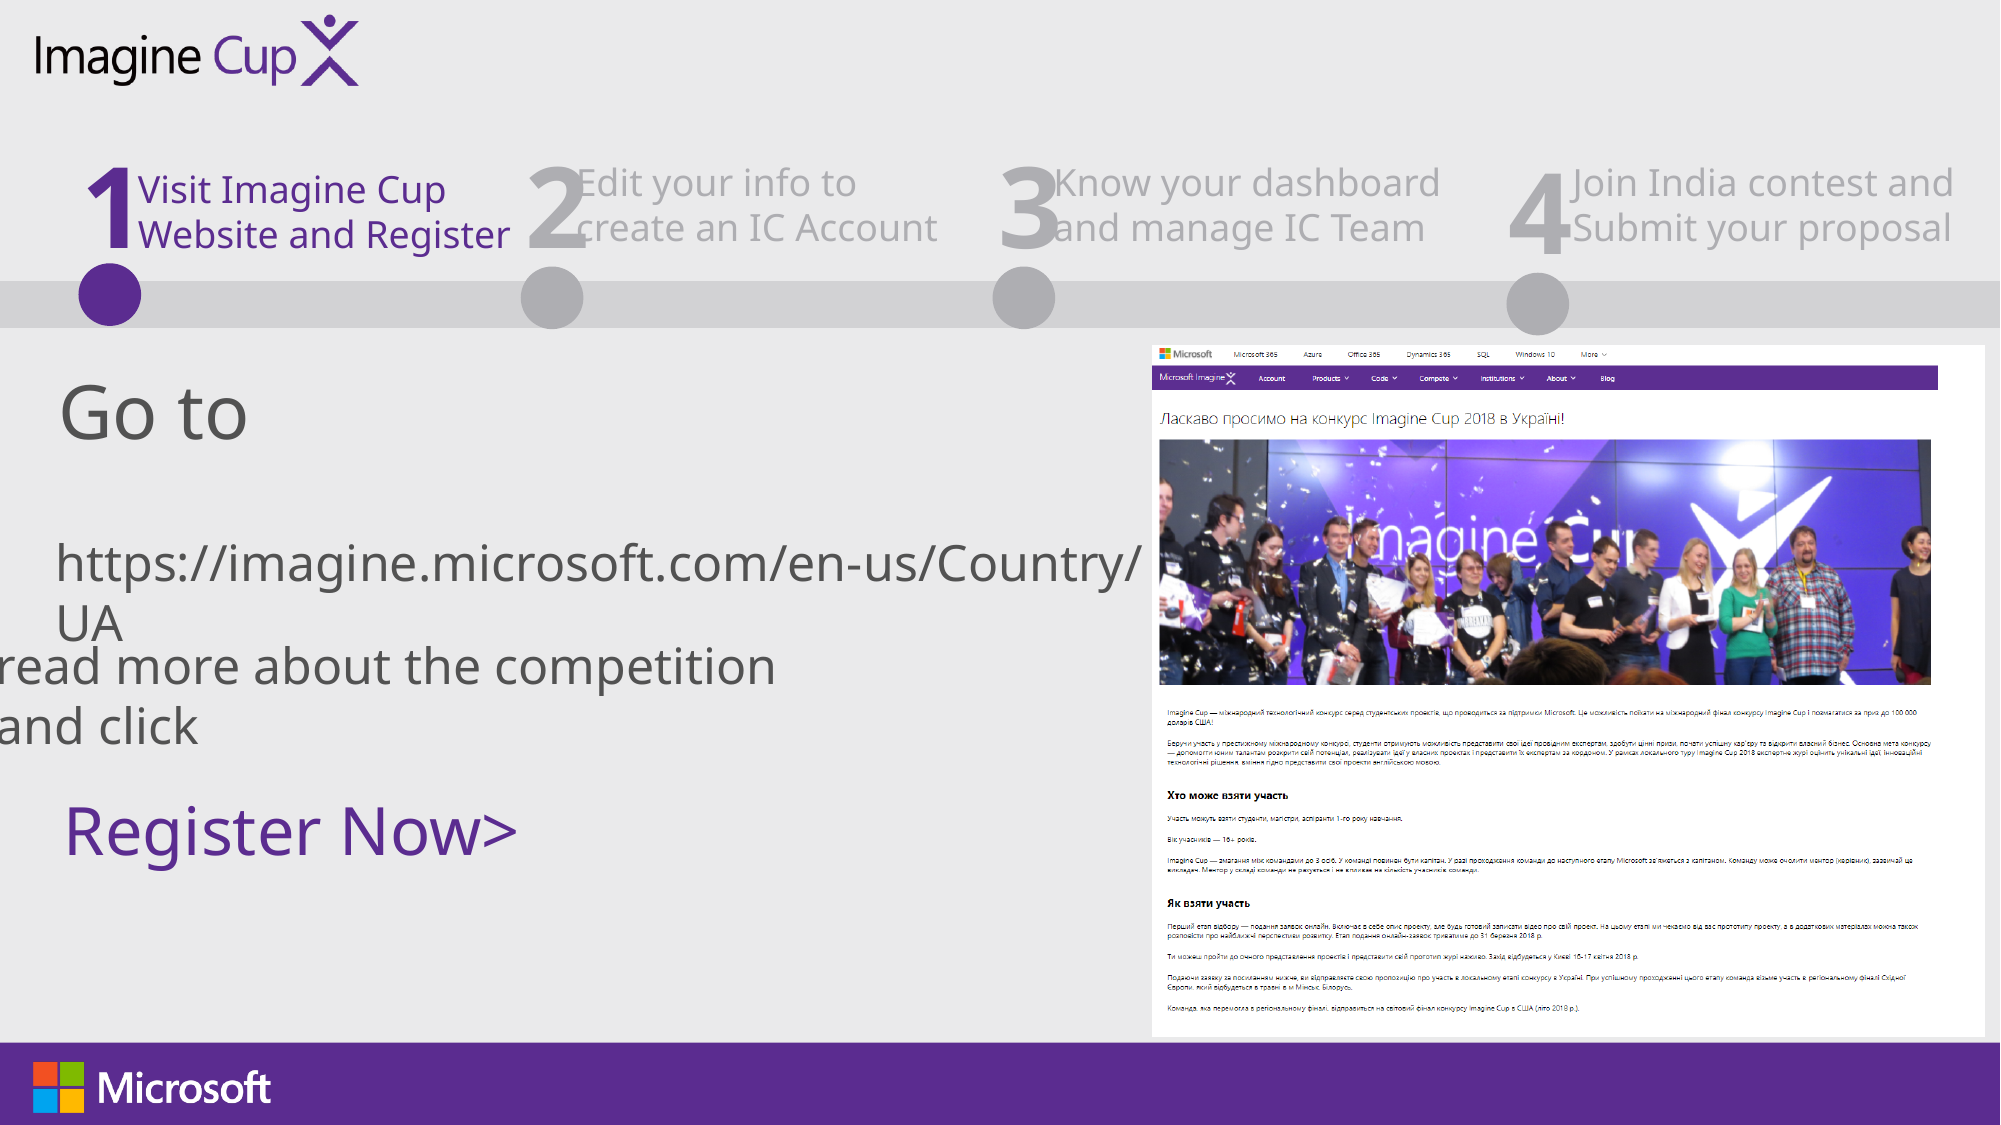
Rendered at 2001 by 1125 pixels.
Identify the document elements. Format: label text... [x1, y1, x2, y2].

text_box [1506, 285, 1570, 336]
text_box Go to [43, 356, 602, 462]
footer [303, 1042, 2000, 1125]
text_box [992, 279, 1056, 330]
text_box read more about the competition and click [0, 627, 806, 763]
picture [0, 0, 396, 110]
text_box Register Now> [48, 780, 642, 876]
text_box 1 [67, 129, 161, 279]
text_box https://imagine.microsoft.com/en-us/Country/UA [40, 524, 1152, 660]
text_box [0, 281, 540, 328]
text_box 3 [984, 128, 1078, 279]
text_box [1036, 281, 1516, 328]
text_box [564, 281, 1012, 328]
text_box 2 [510, 128, 605, 279]
text_box [1560, 281, 2000, 328]
text_box [520, 279, 584, 330]
text_box 4 [1493, 135, 1582, 285]
picture [0, 1030, 303, 1125]
text_box Join India contest and Submit your proposal [1557, 151, 1980, 256]
picture [1152, 345, 1985, 1037]
text_box Edit your info to create an IC Account [605, 151, 954, 256]
text_box Know your dashboard and manage IC Team [1038, 151, 1456, 256]
text_box Visit Imagine Cup Website and Register [161, 158, 510, 264]
text_box [78, 279, 142, 326]
